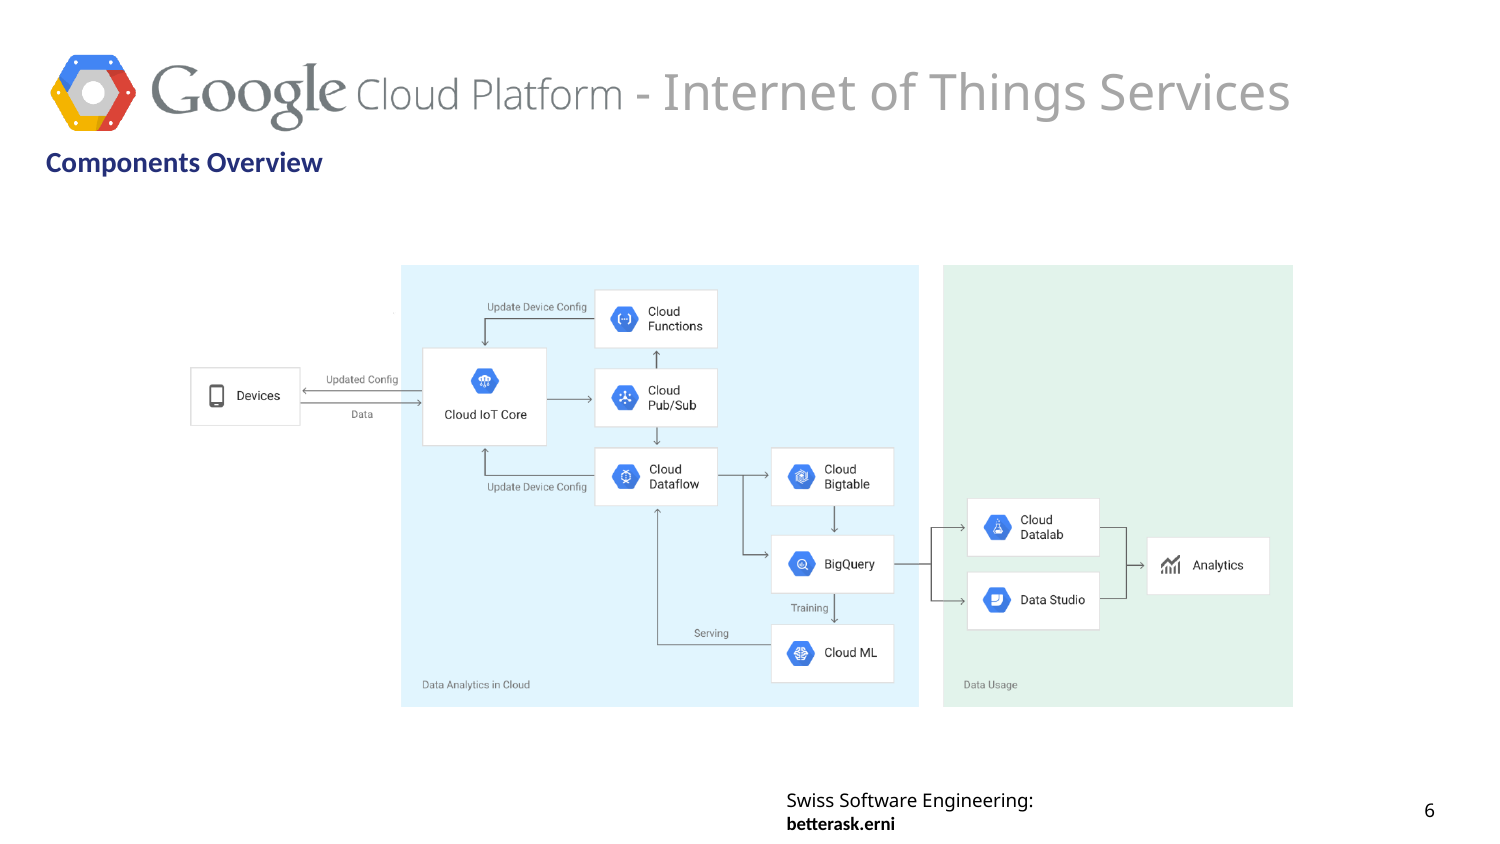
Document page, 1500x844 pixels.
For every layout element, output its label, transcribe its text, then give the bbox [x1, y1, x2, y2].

slide_number 6 [1308, 792, 1441, 831]
picture [40, 45, 631, 143]
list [190, 265, 1293, 707]
list Components Overview [40, 147, 1443, 179]
footer Swiss Software Engineering: betterask.erni [781, 793, 1125, 830]
title - Internet of Things Services [425, 69, 1443, 119]
